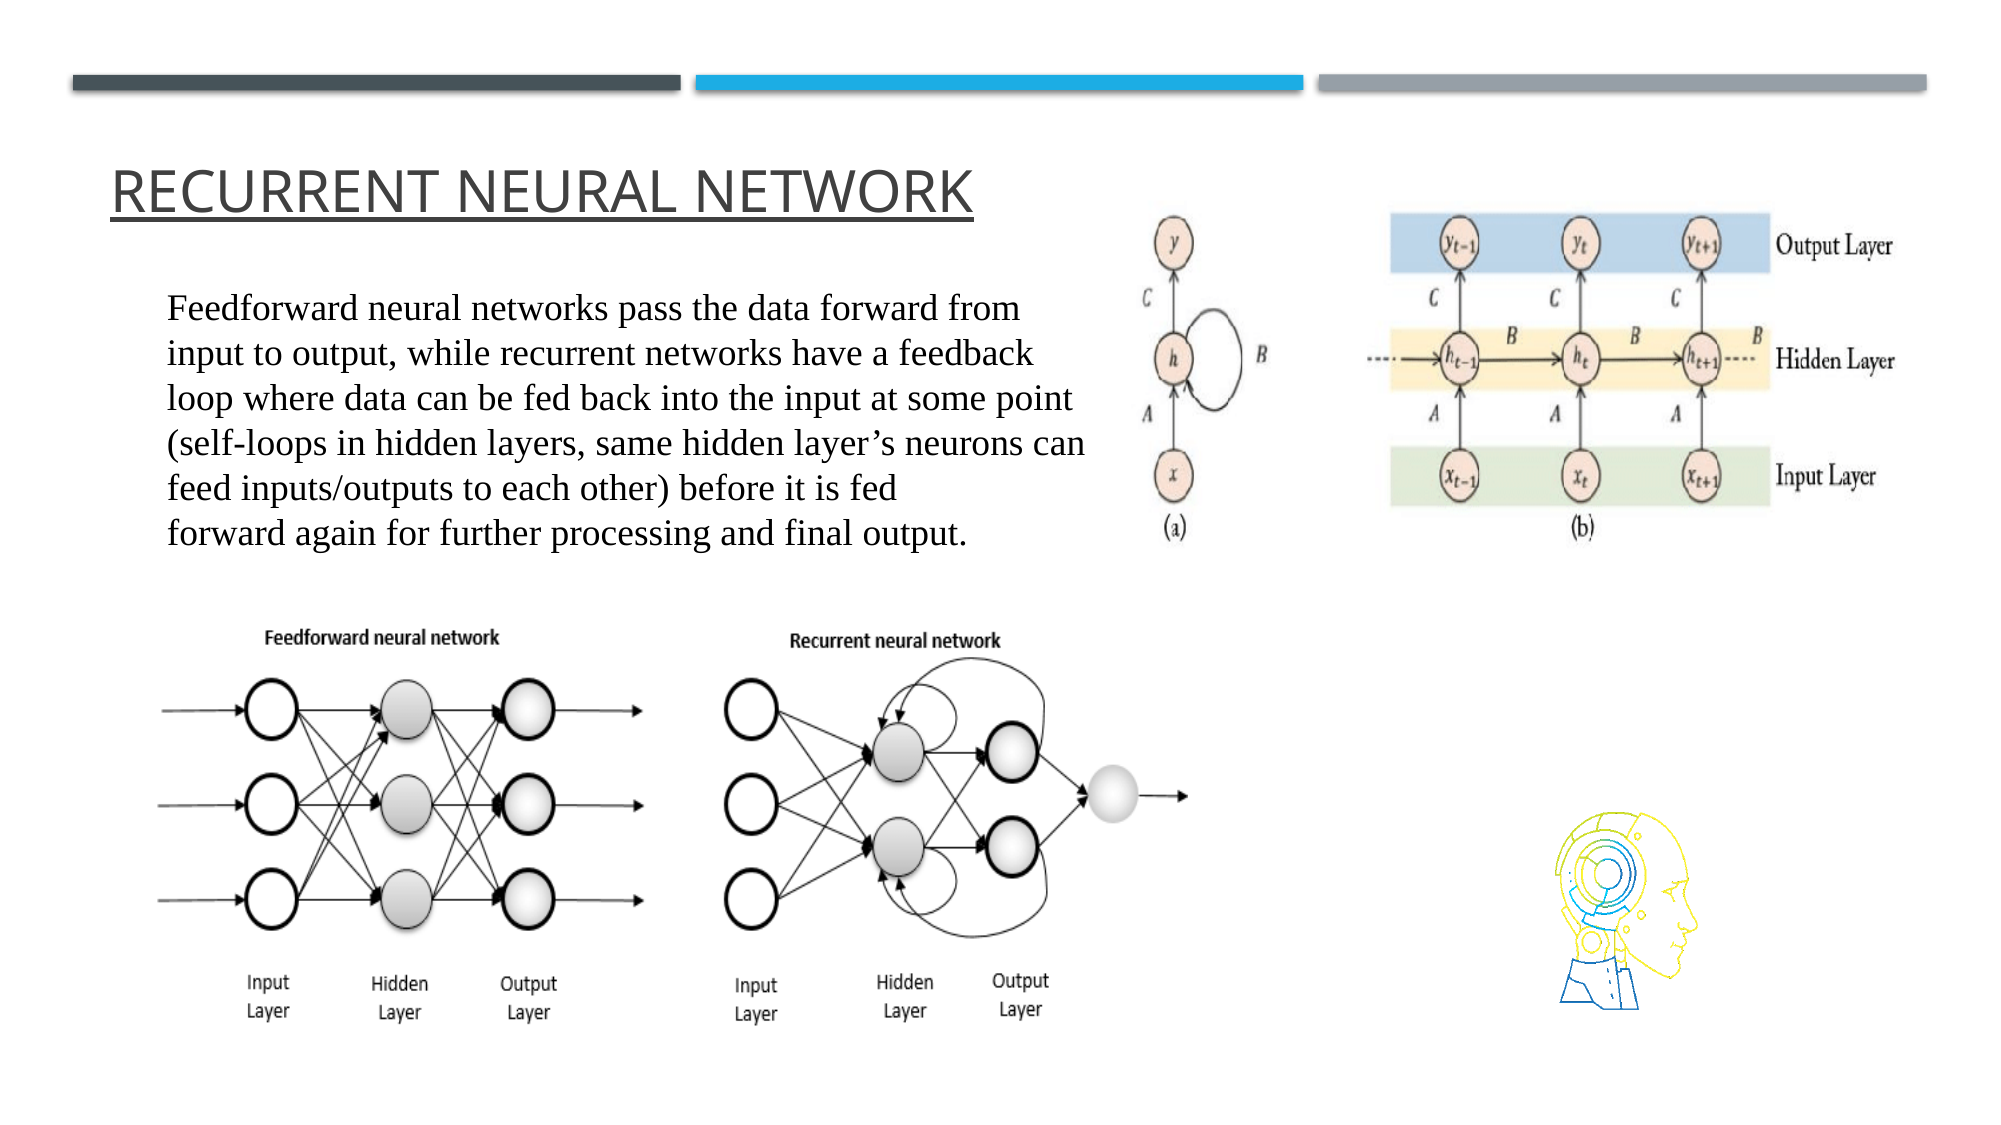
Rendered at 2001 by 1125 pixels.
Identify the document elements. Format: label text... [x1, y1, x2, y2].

title Recurrent neural network [95, 145, 1905, 232]
picture [1114, 178, 1915, 563]
picture [151, 607, 1188, 1041]
text_box Feedforward neural networks pass the data forward from input to output, while recurrent networks have a feedback loop where data can be fed back into the input at some point (self-loops in hidden layers, same hidden layer’s neurons can feed inputs/outputs to each other) before it is fed forward again for further processing and final output. [152, 276, 1108, 561]
picture [1347, 736, 1906, 1084]
